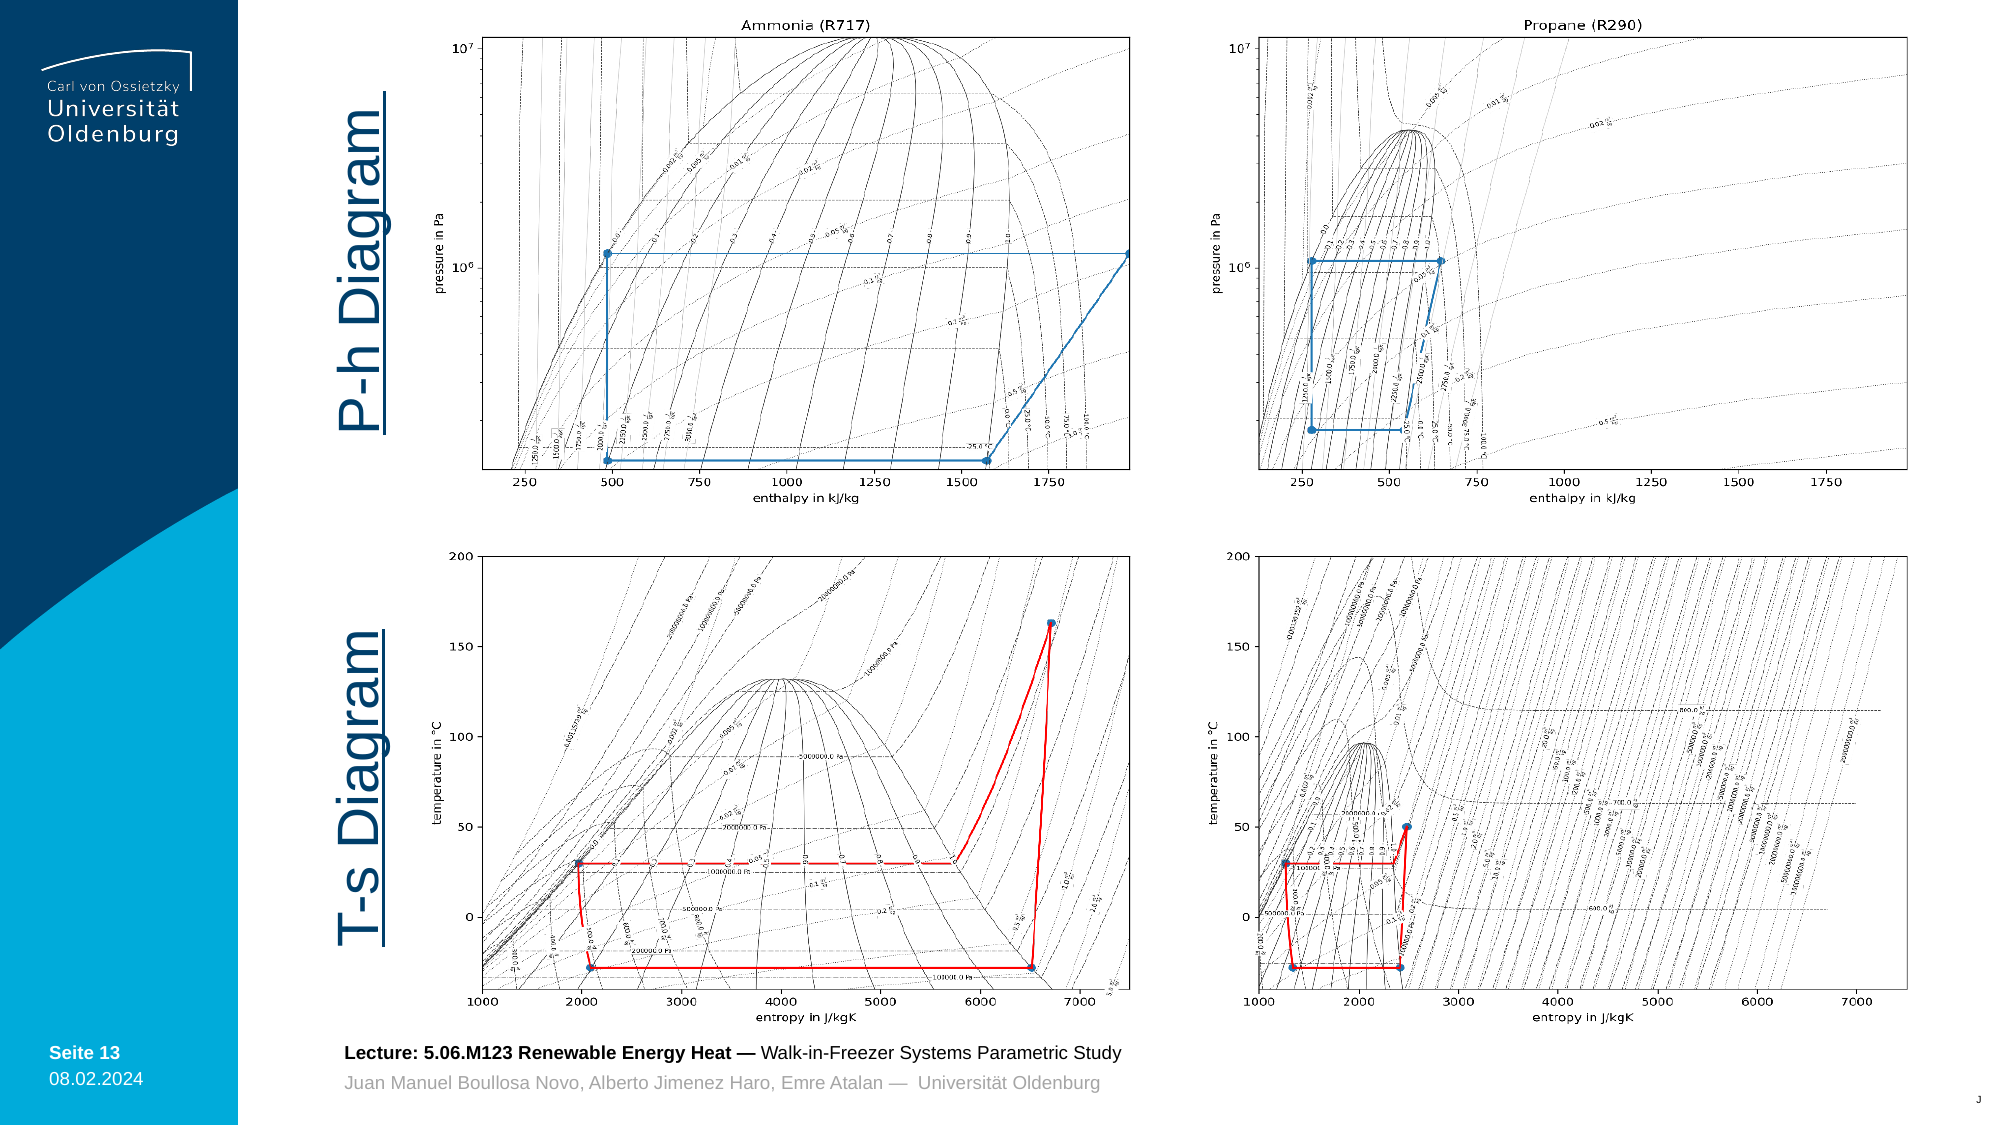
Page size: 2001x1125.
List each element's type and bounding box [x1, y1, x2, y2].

picture [252, 0, 2000, 1125]
picture [41, 49, 192, 146]
